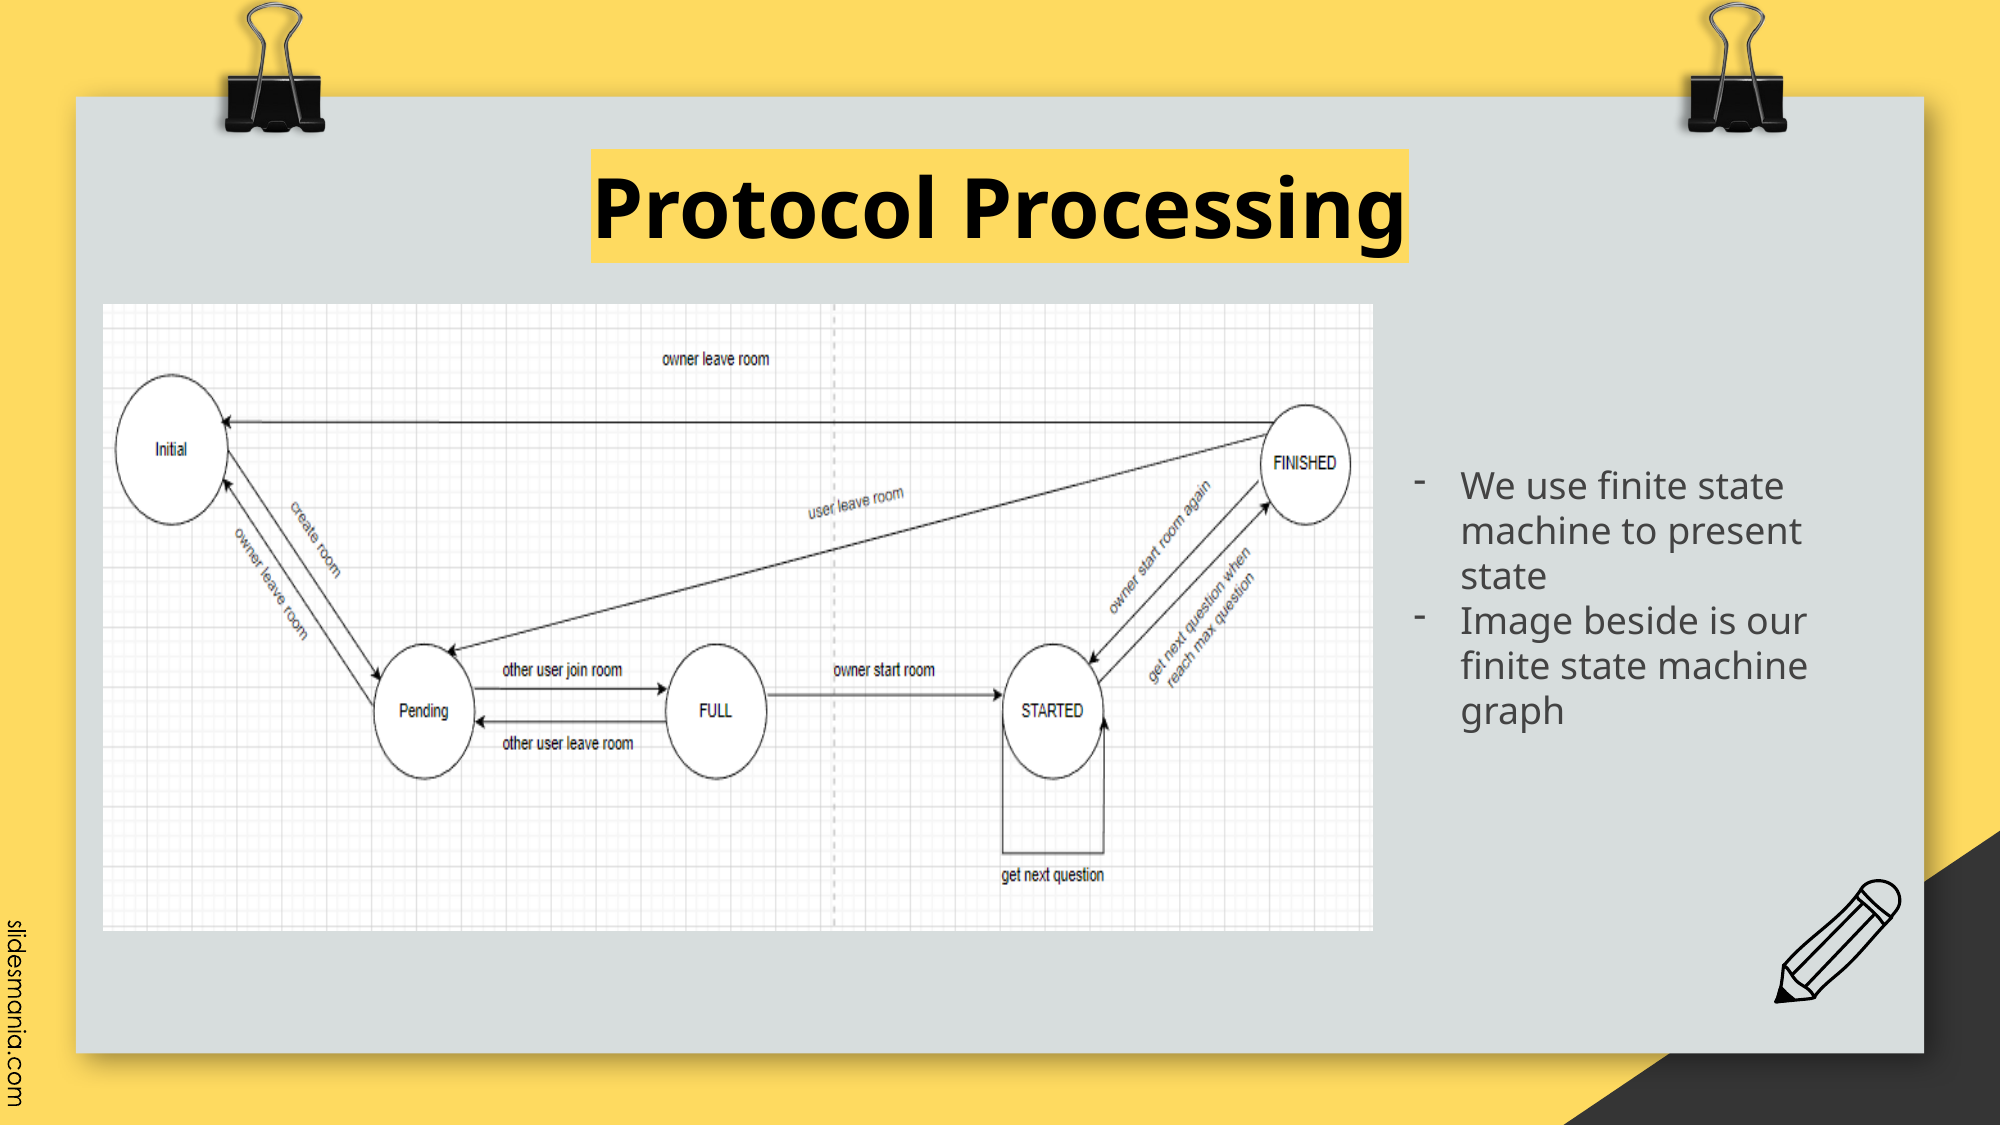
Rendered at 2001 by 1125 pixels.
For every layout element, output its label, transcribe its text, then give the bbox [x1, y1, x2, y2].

title Protocol Processing [200, 134, 1800, 261]
picture [120, 0, 430, 147]
picture [1583, 0, 1892, 147]
list We use finite state machine to present state Image beside is our finite state machine graph [1393, 442, 1865, 800]
picture [103, 303, 1373, 931]
